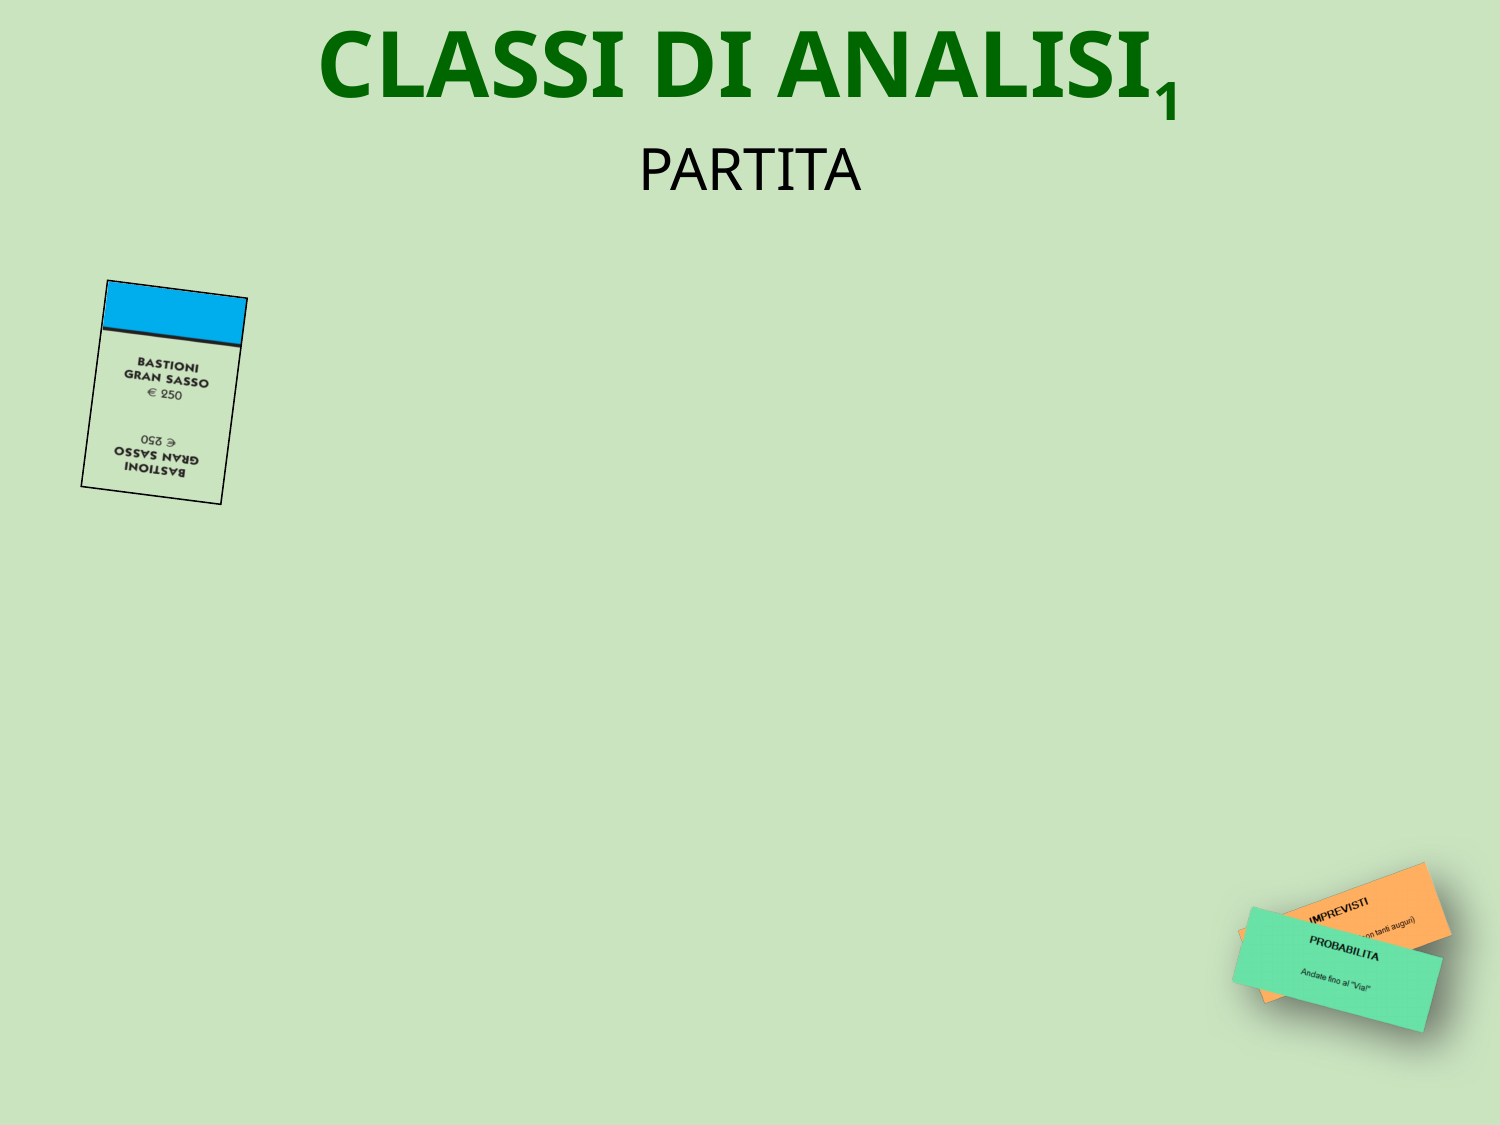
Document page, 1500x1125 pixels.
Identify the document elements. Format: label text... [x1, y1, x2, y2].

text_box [170, 136, 1337, 1057]
title CLASSI DI ANALISI1 [0, 0, 1500, 124]
text_box PARTITA [0, 124, 1500, 213]
picture [1233, 846, 1479, 1088]
picture [83, 288, 170, 496]
